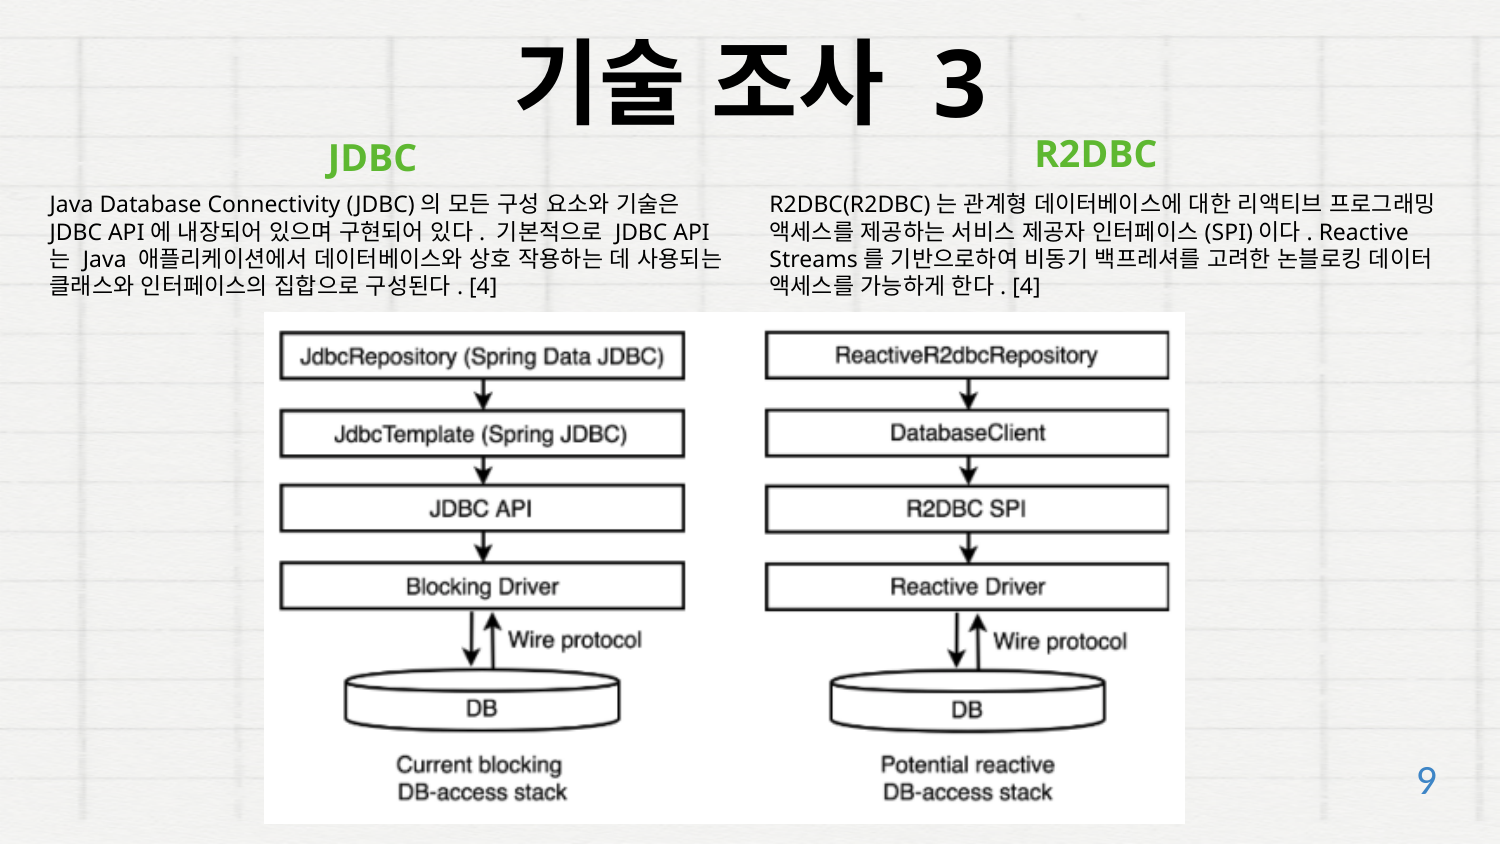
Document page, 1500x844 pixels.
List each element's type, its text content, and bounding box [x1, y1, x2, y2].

text_box Java Database Connectivity (JDBC)의 모든 구성 요소와 기술은 JDBC API에 내장되어 있으며 구현되어 있다. 기본적으로 JDBC API는 Java 애플리케이션에서 데이터베이스와 상호 작용하는 데 사용되는 클래스와 인터페이스의 집합으로 구성된다. [4] [34, 182, 746, 362]
text_box R2DBC [780, 113, 1413, 175]
text_box 기술 조사 3 [428, 30, 1072, 140]
text_box [0, 0, 1500, 844]
picture [264, 312, 1186, 824]
text_box R2DBC(R2DBC)는 관계형 데이터베이스에 대한 리액티브 프로그래밍 액세스를 제공하는 서비스 제공자 인터페이스(SPI)이다. Reactive Streams를 기반으로하여 비동기 백프레셔를 고려한 논블로킹 데이터 액세스를 가능하게 한다. [4] [754, 182, 1471, 335]
text_box JDBC [56, 117, 689, 179]
text_box 9 [1376, 752, 1477, 803]
